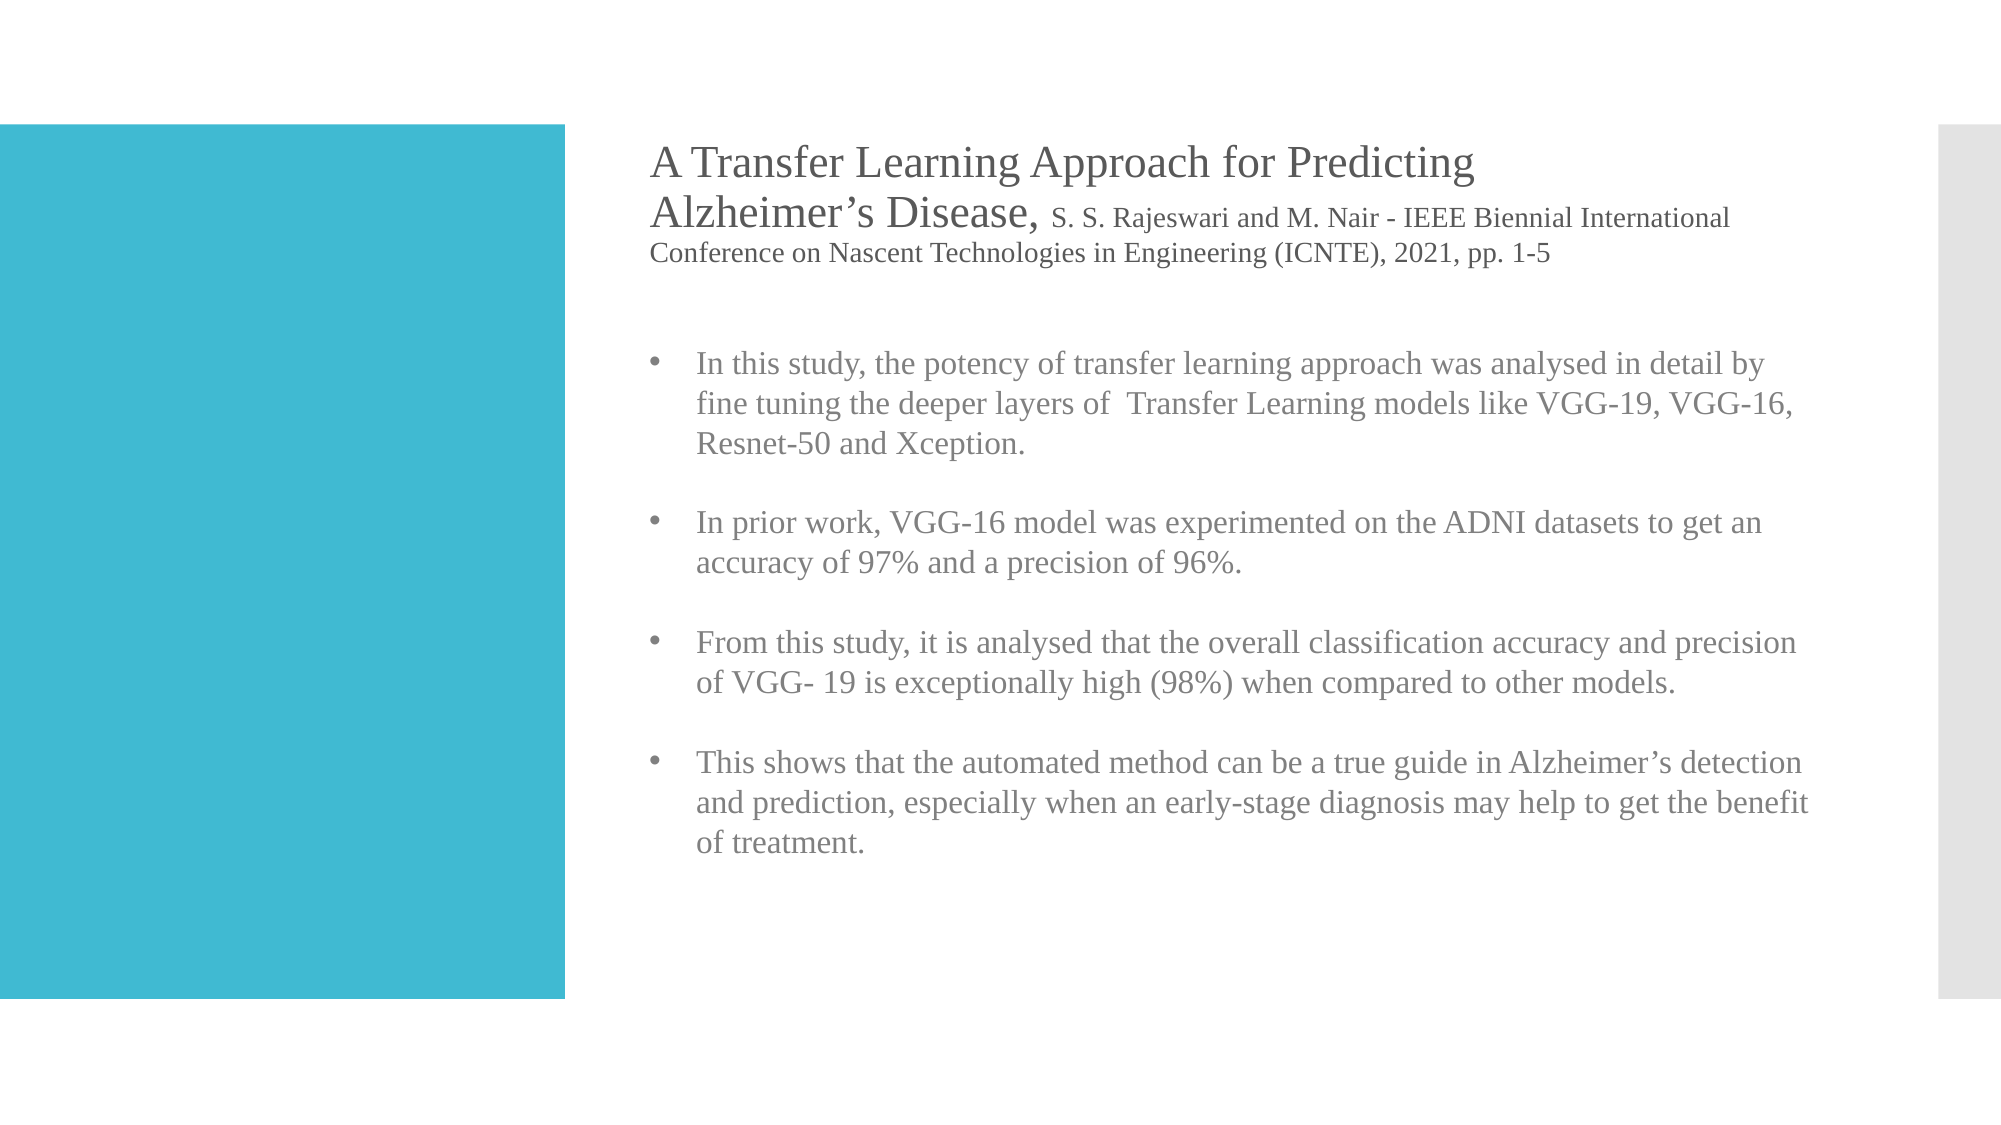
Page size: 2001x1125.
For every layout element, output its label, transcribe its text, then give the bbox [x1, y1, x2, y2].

list A Transfer Learning Approach for Predicting Alzheimer’s Disease, S. S. Rajeswari and M. Nair - IEEE Biennial International Conference on Nascent Technologies in Engineering (ICNTE), 2021, pp. 1-5 [634, 130, 1835, 281]
text_box In this study, the potency of transfer learning approach was analysed in detail by fine tuning the deeper layers of Transfer Learning models like VGG-19, VGG-16, Resnet-50 and Xception. In prior work, VGG-16 model was experimented on the ADNI datasets to get an accuracy of 97% and a precision of 96%. From this study, it is analysed that the overall classification accuracy and precision of VGG- 19 is exceptionally high (98%) when compared to other models. This shows that the automated method can be a true guide in Alzheimer’s detection and prediction, especially when an early-stage diagnosis may help to get the benefit of treatment. [634, 333, 1835, 908]
